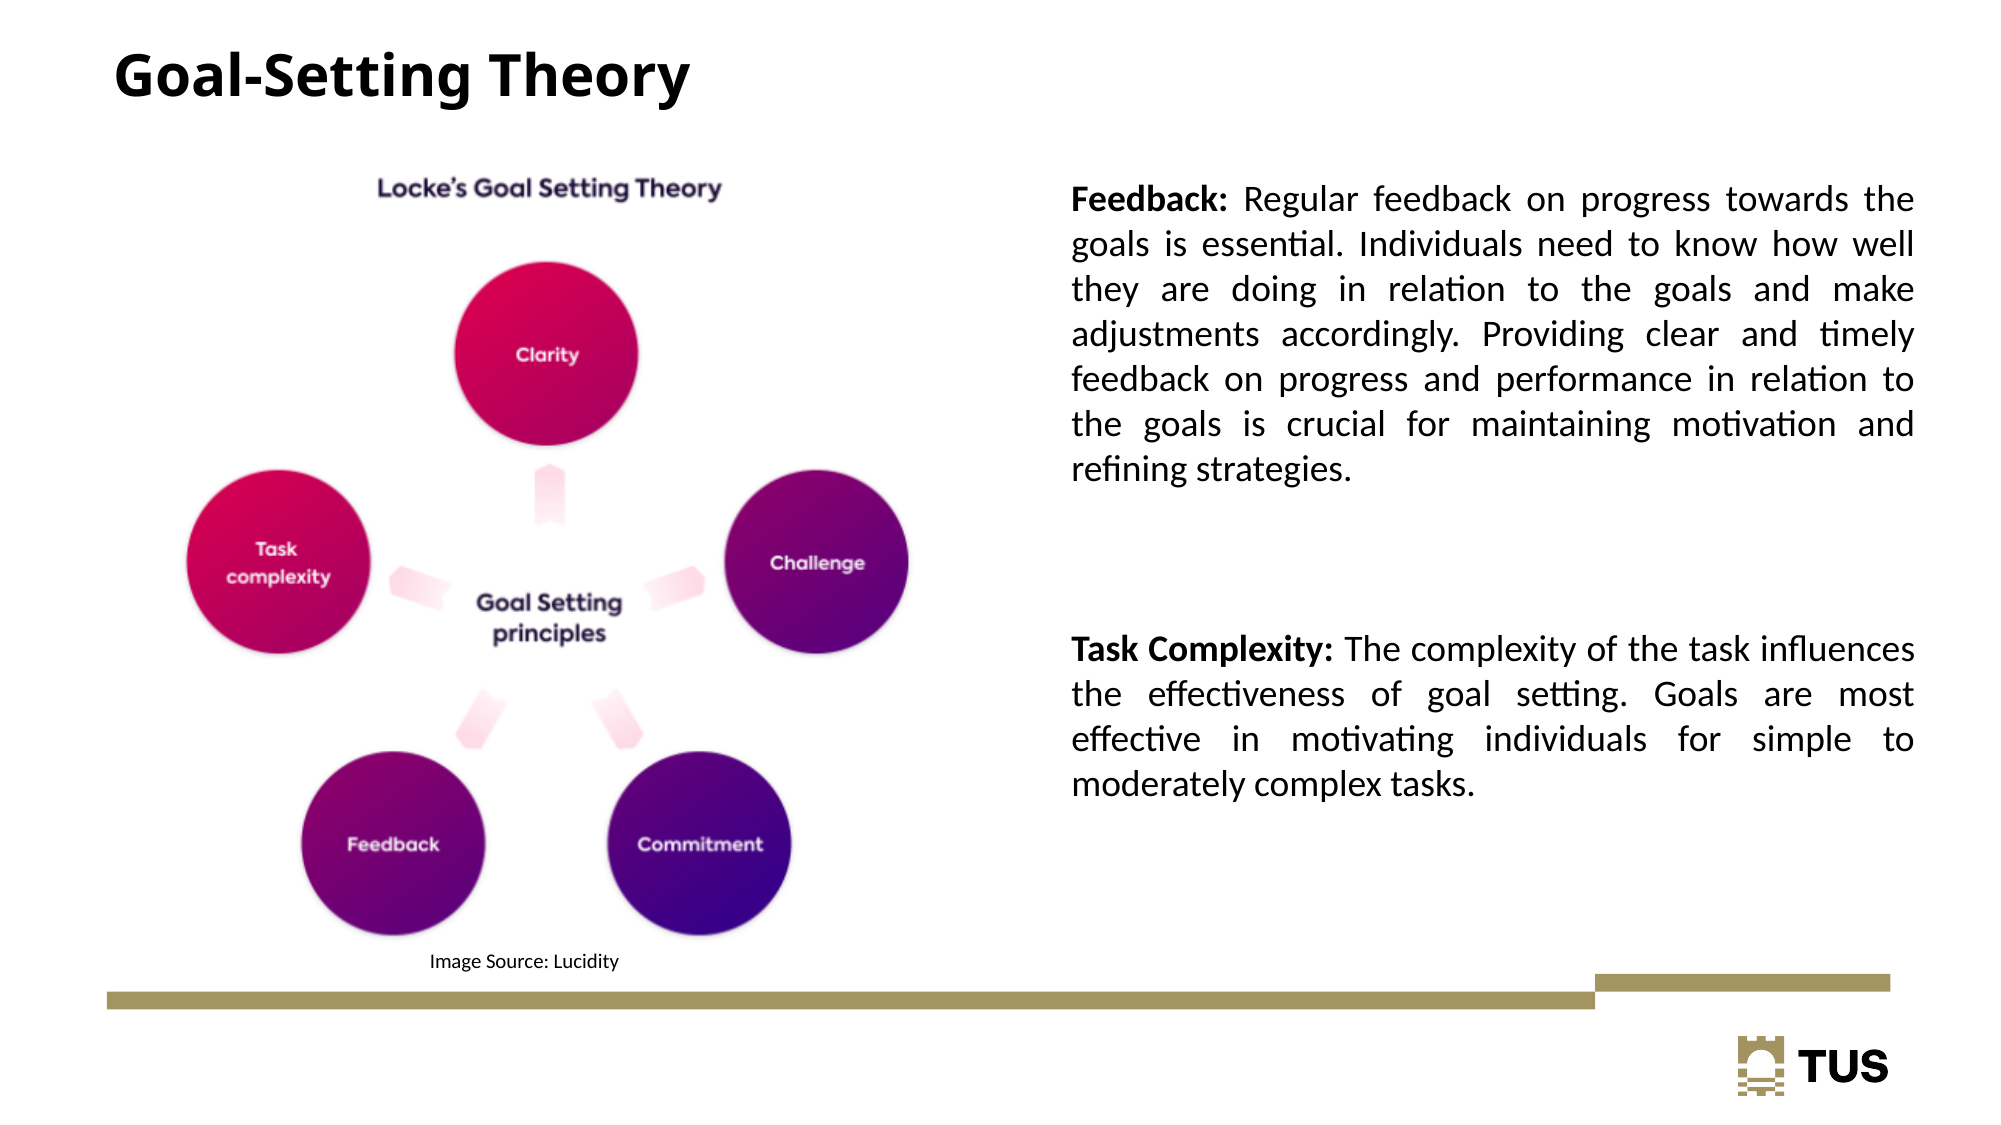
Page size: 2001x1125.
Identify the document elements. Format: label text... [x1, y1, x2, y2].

text_box Image Source: Lucidity [415, 961, 635, 980]
text_box Feedback: Regular feedback on progress towards the goals is essential. Individuals need to know how well they are doing in relation to the goals and make adjustments accordingly. Providing clear and timely feedback on progress and performance in relation to the goals is crucial for maintaining motivation and refining strategies. Task Complexity: The complexity of the task influences the effectiveness of goal setting. Goals are most effective in motivating individuals for simple to moderately complex tasks. [1056, 166, 1931, 902]
title Goal-Setting Theory [113, 38, 2000, 163]
picture [1738, 1036, 1888, 1096]
picture [132, 151, 966, 961]
